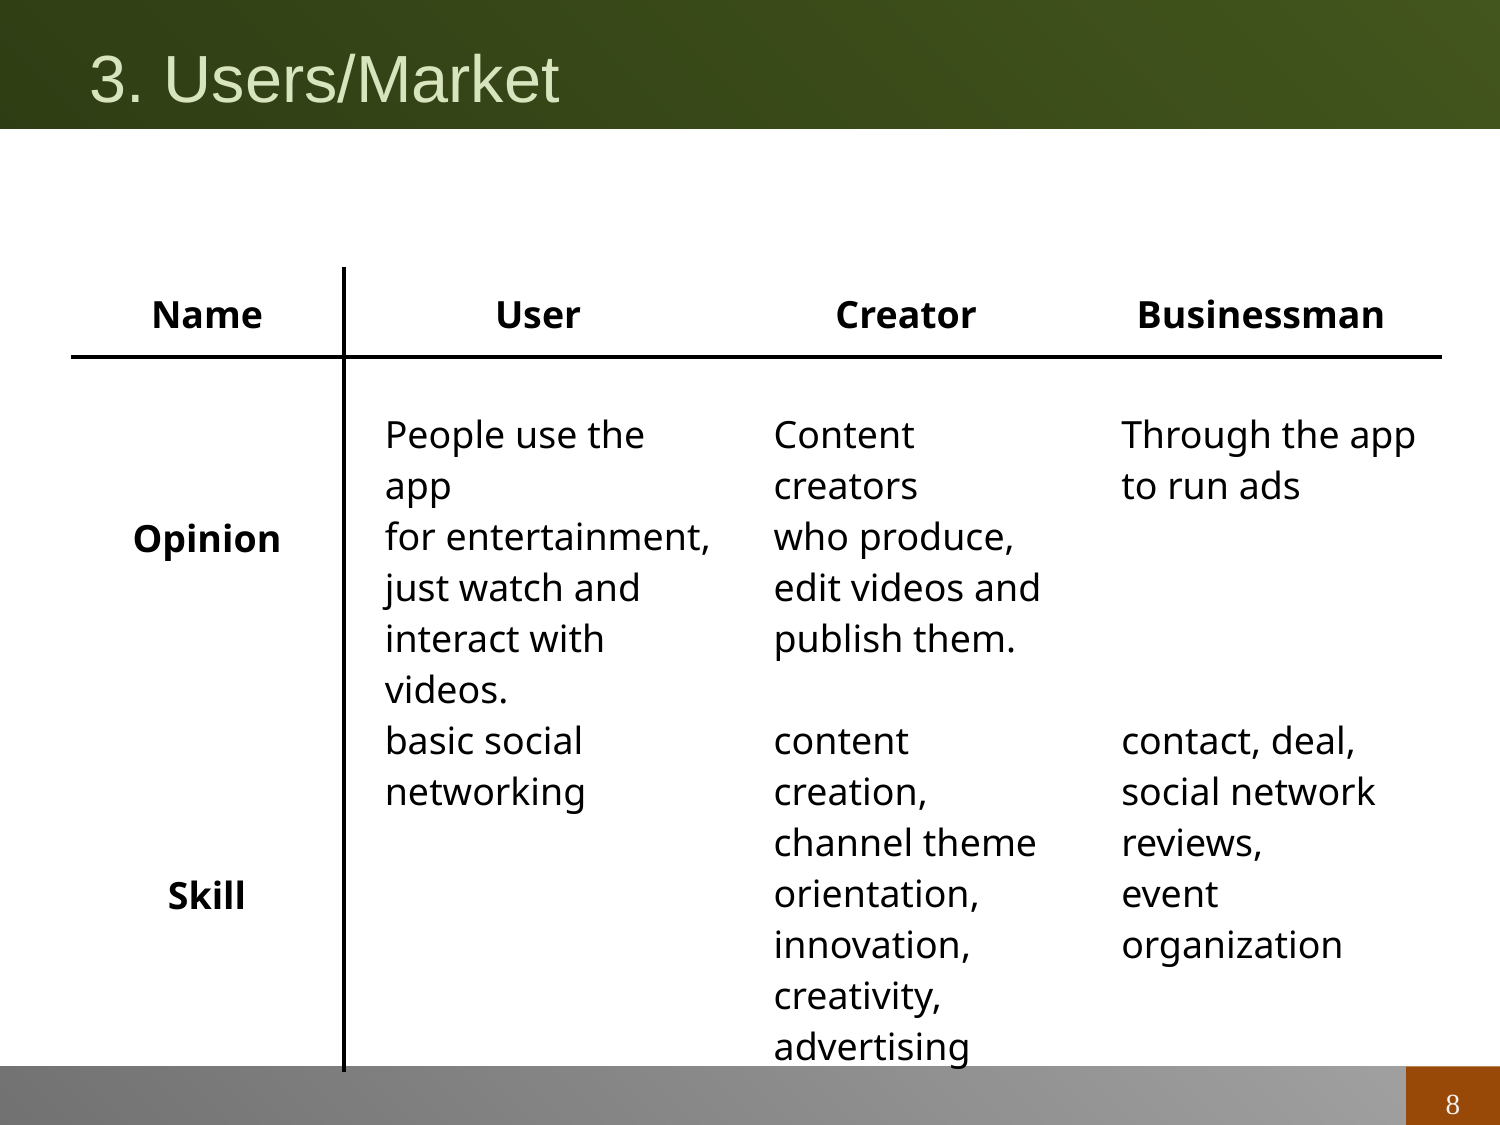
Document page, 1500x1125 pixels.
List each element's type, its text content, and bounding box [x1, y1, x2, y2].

table_cell Through the app to run ads [1080, 359, 1442, 715]
table_cell Content creators who produce, edit videos and publish them. [733, 359, 1080, 715]
table_cell People use the app for entertainment, just watch and interact with videos. [346, 359, 733, 715]
table_cell Opinion [71, 359, 342, 715]
table_header Name [71, 267, 342, 355]
table_header Businessman [1080, 267, 1442, 355]
title 3. Users/Market [75, 23, 1425, 129]
table_header Creator [733, 267, 1080, 355]
table_header User [346, 267, 733, 355]
table_cell Skill [71, 715, 342, 1072]
table_cell content creation, channel theme orientation, innovation, creativity, advertising [733, 715, 1080, 1072]
table_cell basic social networking [346, 715, 733, 1072]
table_cell contact, deal, social network reviews, event organization [1080, 715, 1442, 1072]
